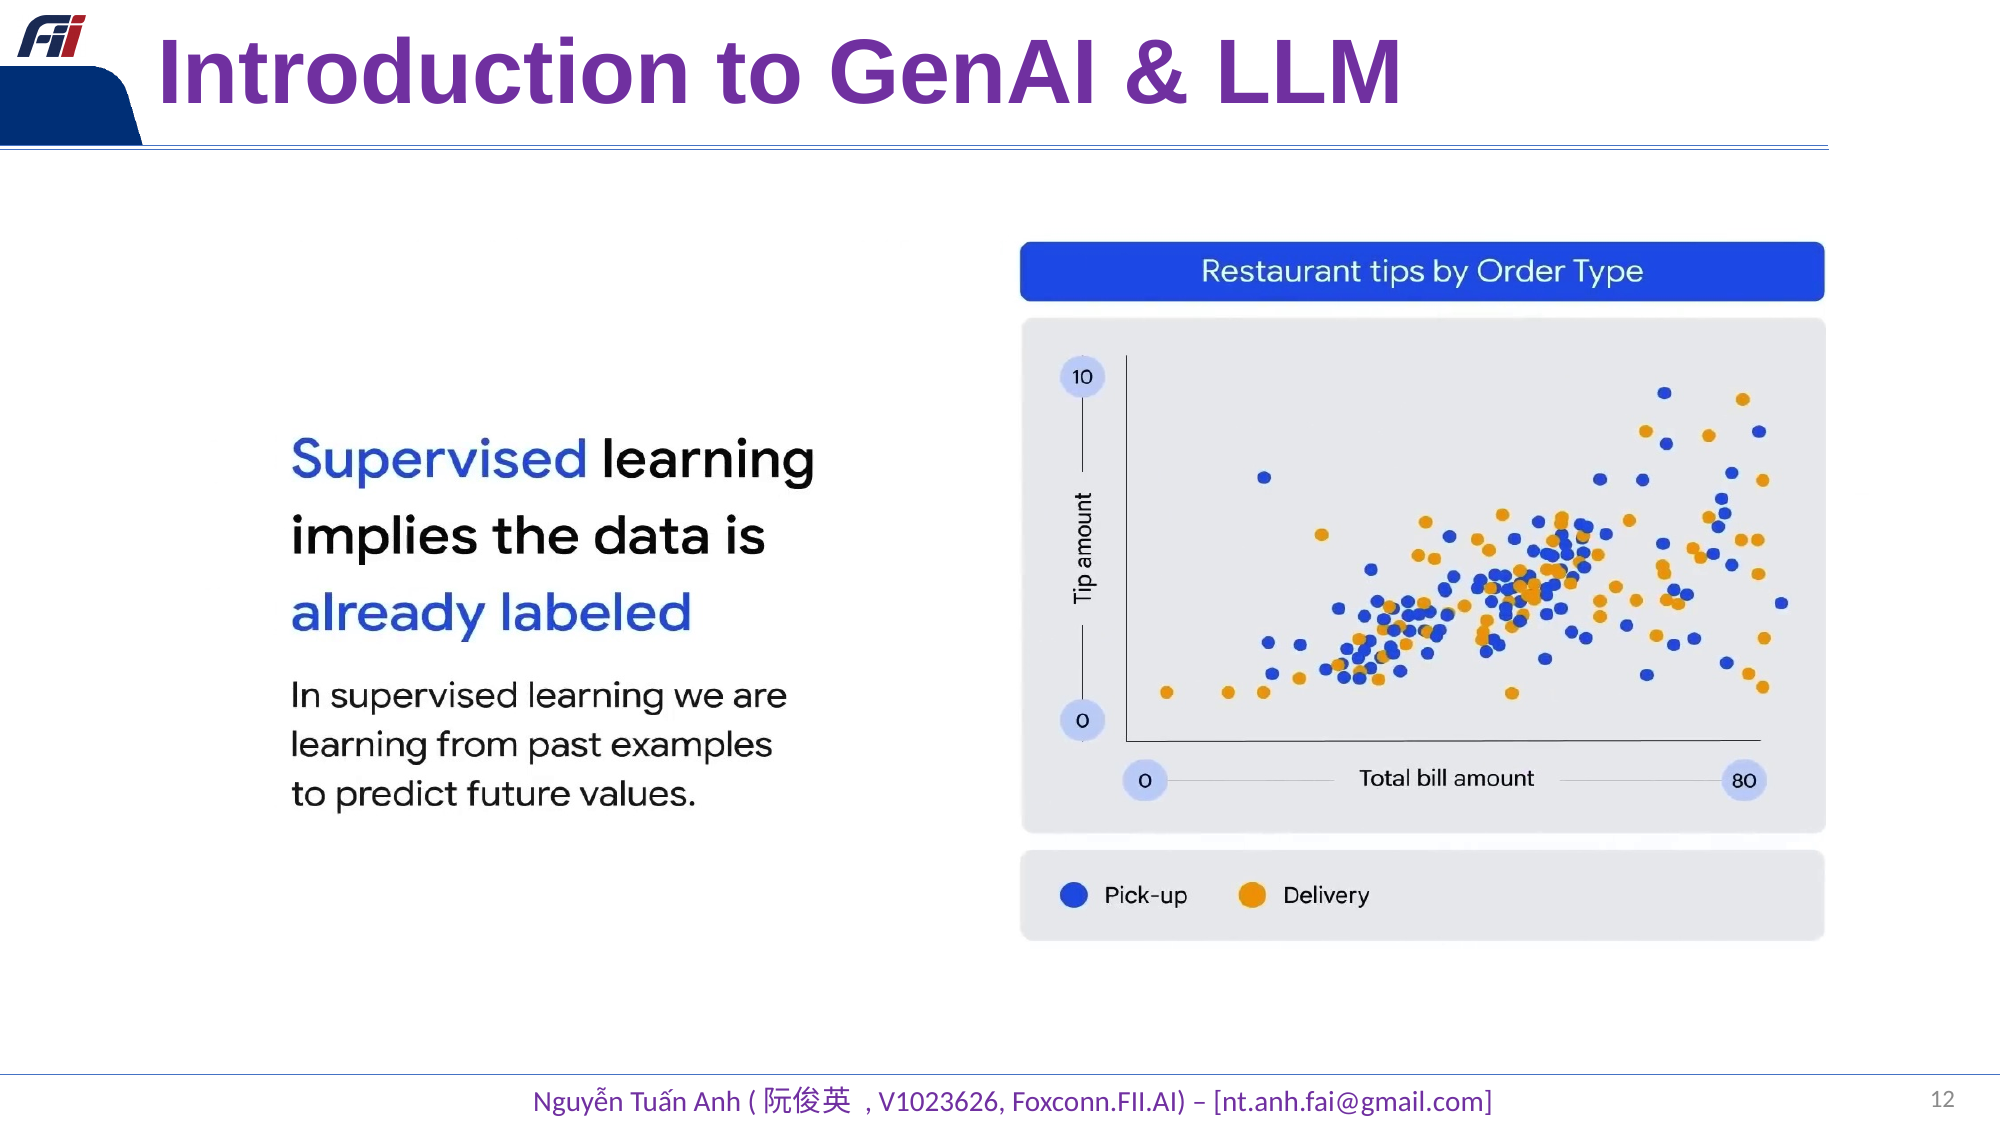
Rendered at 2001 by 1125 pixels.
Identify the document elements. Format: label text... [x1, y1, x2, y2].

picture [205, 161, 1911, 1062]
title Introduction to GenAI & LLM [142, 5, 1945, 143]
picture [17, 15, 86, 57]
slide_number 12 [1807, 1074, 1971, 1121]
picture [0, 66, 143, 145]
